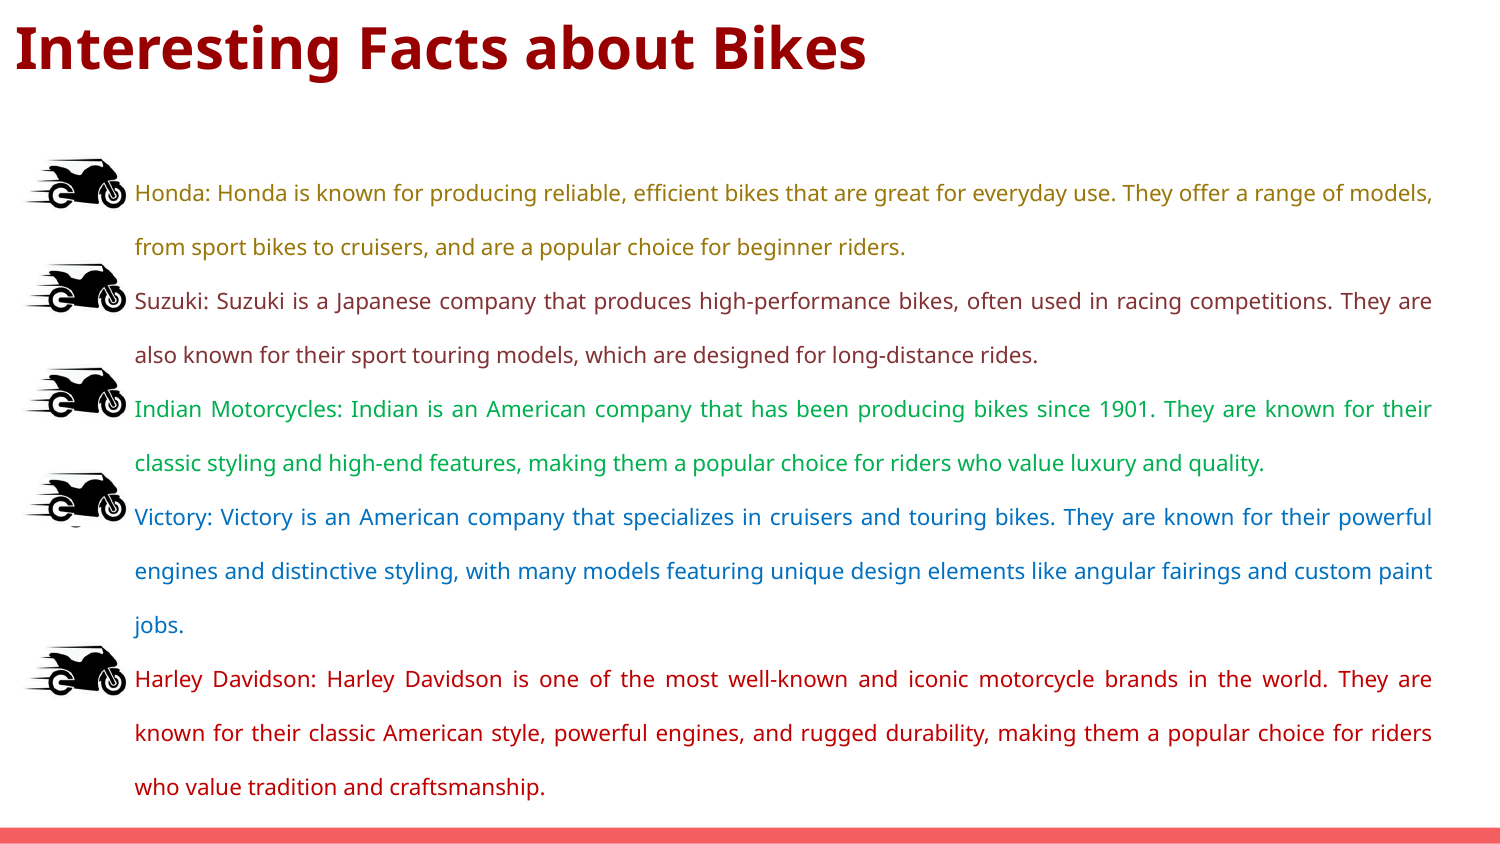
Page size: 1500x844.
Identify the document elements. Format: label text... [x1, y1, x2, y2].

picture [18, 467, 130, 527]
picture [18, 258, 130, 318]
title Interesting Facts about Bikes [0, 0, 1398, 100]
picture [18, 153, 130, 213]
list Honda: Honda is known for producing reliable, efficient bikes that are great for everyday use. They offer a range of models, from sport bikes to cruisers, and are a popular choice for beginner riders. Suzuki: Suzuki is a Japanese company that produces high-performance bikes, often used in racing competitions. They are also known for their sport touring models, which are designed for long-distance rides. Indian Motorcycles: Indian is an American company that has been producing bikes since 1901. They are known for their classic styling and high-end features, making them a popular choice for riders who value luxury and quality. Victory: Victory is an American company that specializes in cruisers and touring bikes. They are known for their powerful engines and distinctive styling, with many models featuring unique design elements like angular fairings and custom paint jobs. Harley Davidson: Harley Davidson is one of the most well-known and iconic motorcycle brands in the world. They are known for their classic American style, powerful engines, and rugged durability, making them a popular choice for riders who value tradition and craftsmanship. [51, 137, 1449, 823]
picture [18, 640, 130, 700]
picture [18, 362, 130, 422]
